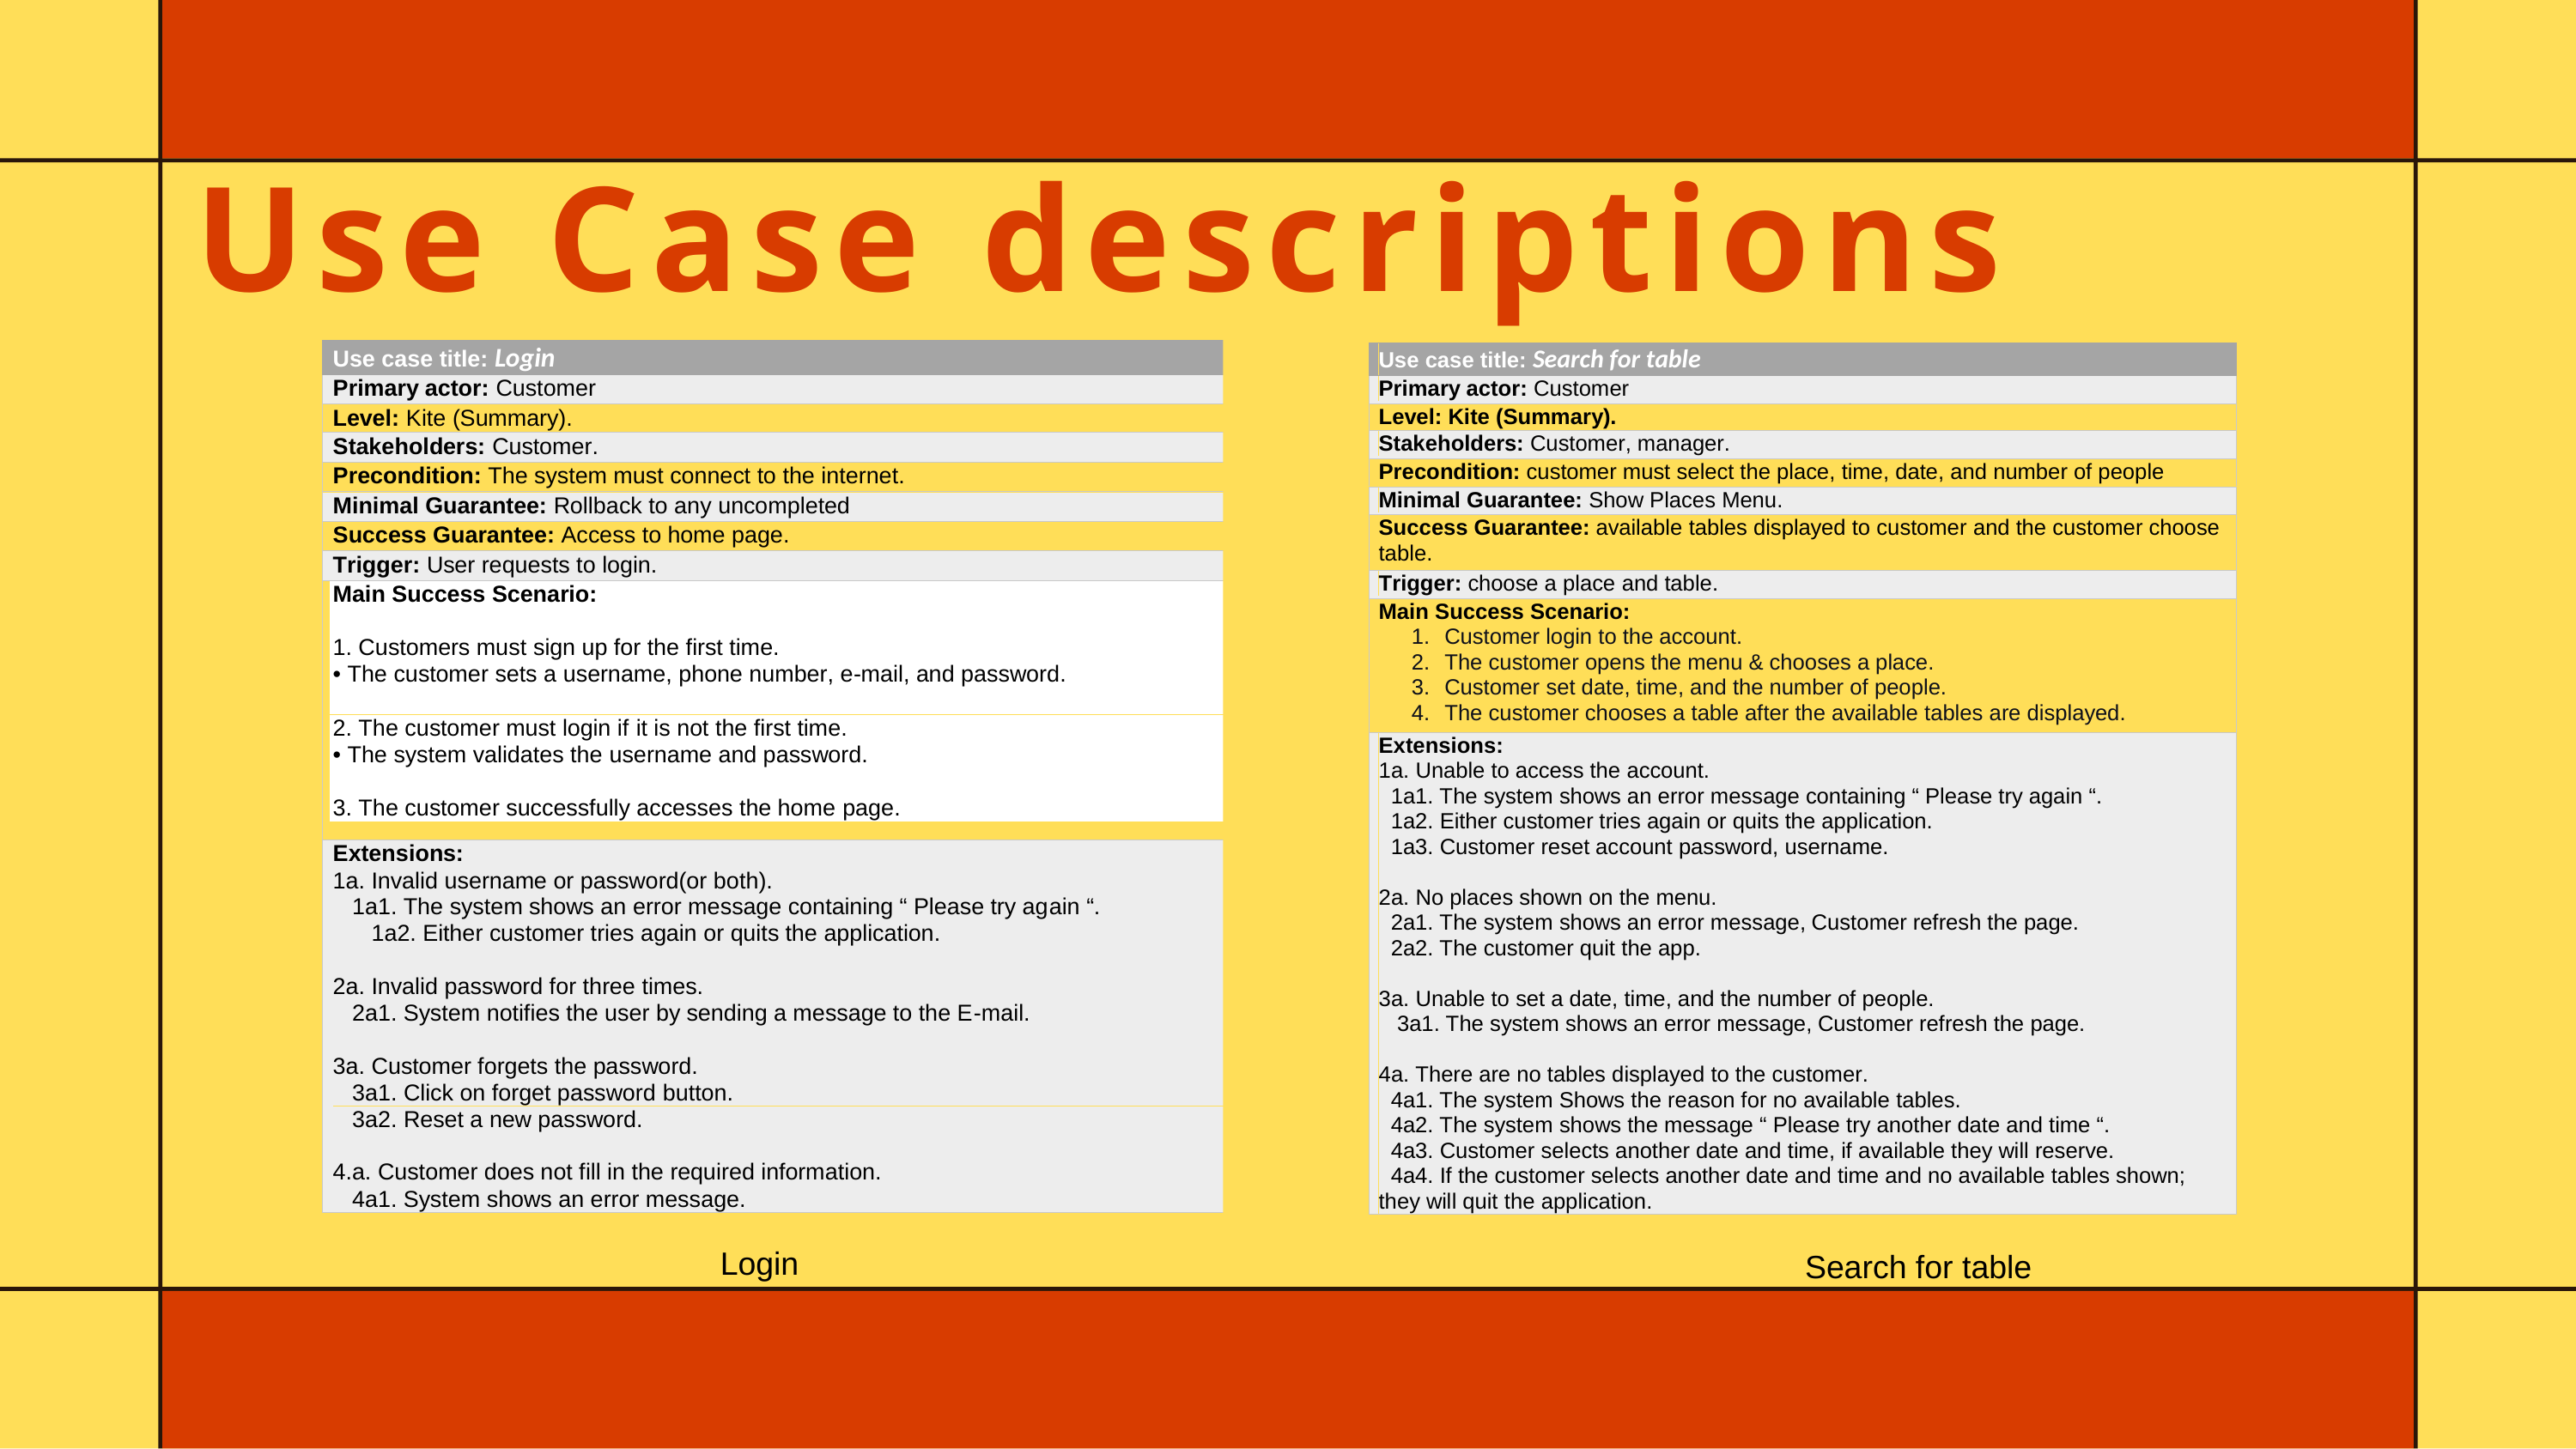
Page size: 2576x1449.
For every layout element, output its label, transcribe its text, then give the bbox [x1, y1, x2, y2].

text_box Login [708, 1246, 1095, 1288]
text_box Search for table [1792, 1247, 2179, 1292]
text_box [162, 0, 2414, 159]
text_box [162, 1290, 2414, 1449]
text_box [321, 340, 1224, 1240]
picture [1352, 342, 2255, 1241]
title Use Case descriptions [193, 144, 2147, 389]
